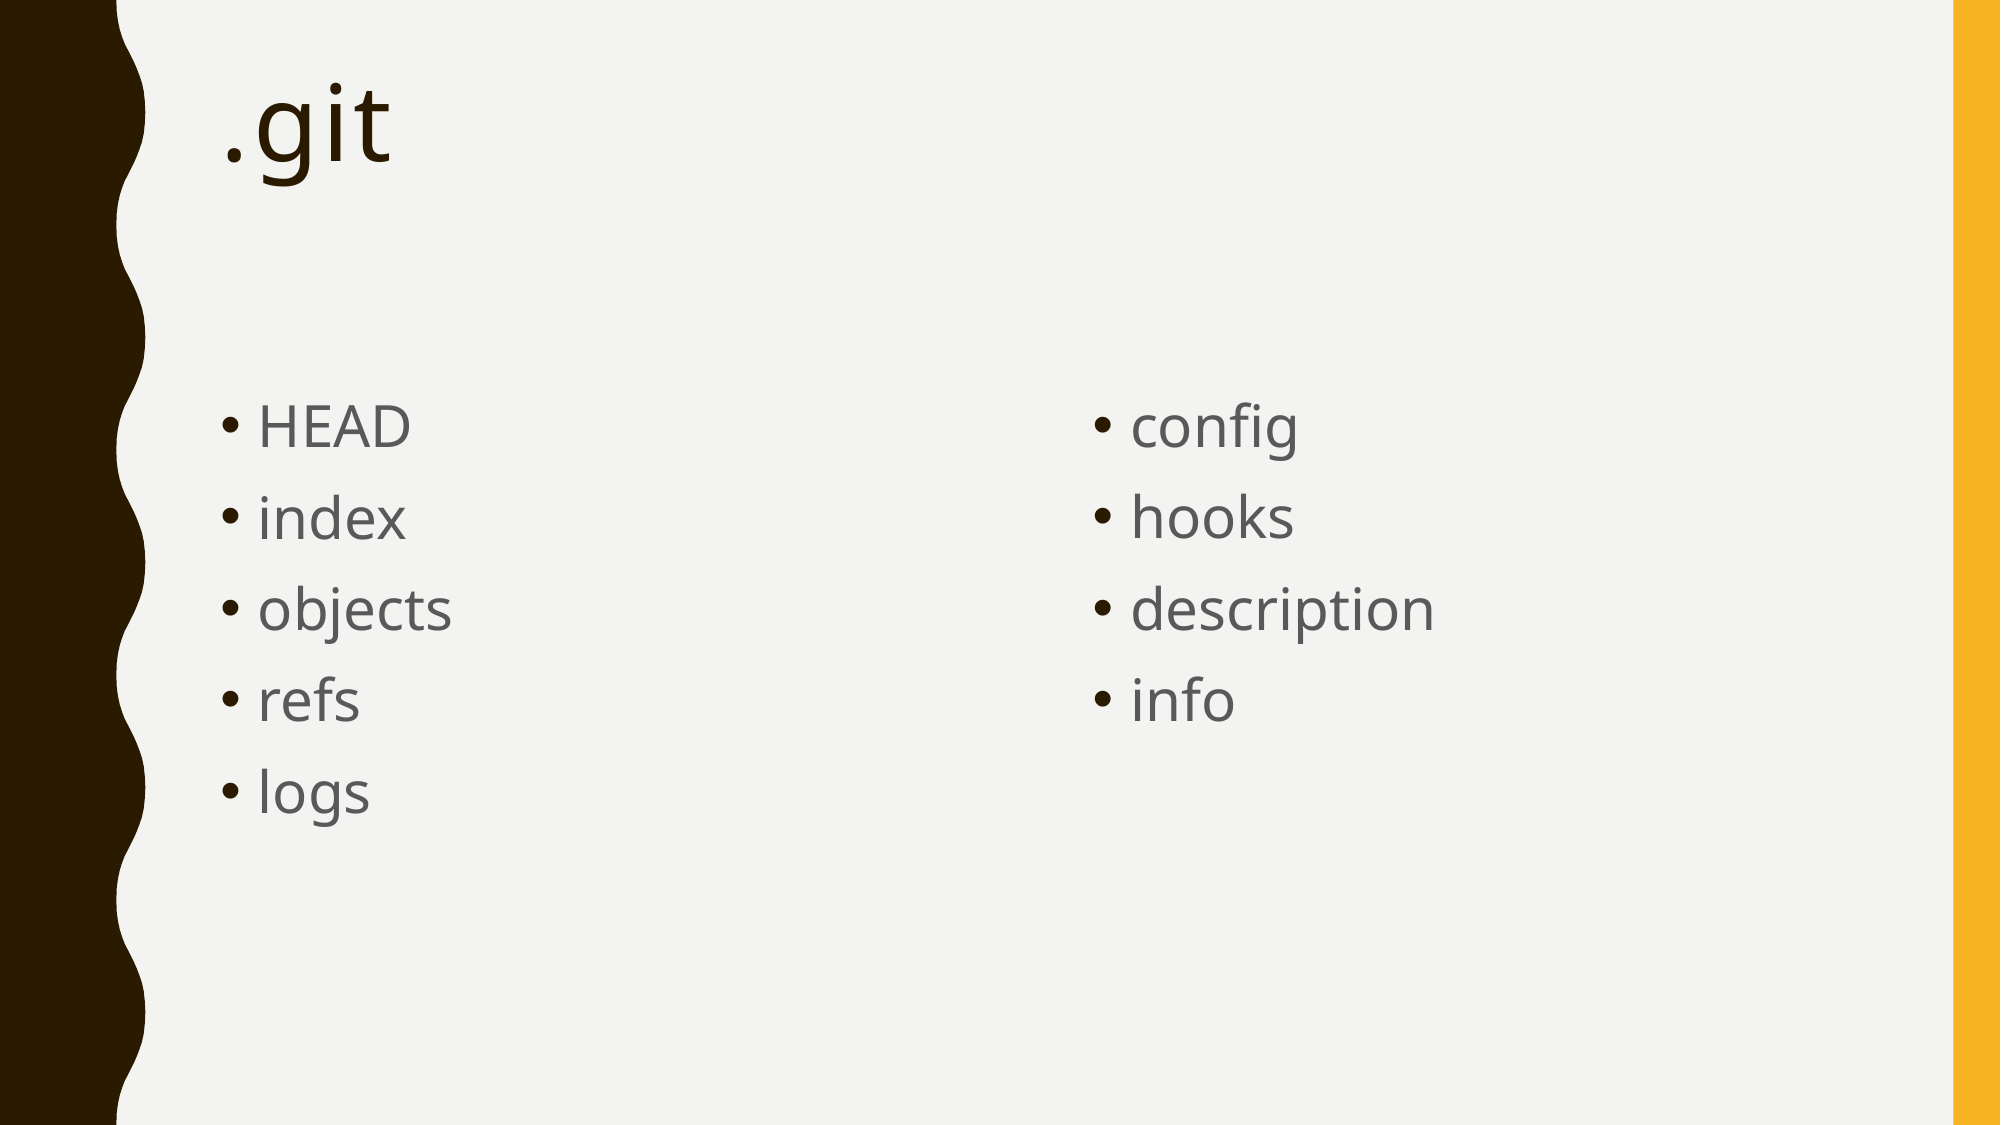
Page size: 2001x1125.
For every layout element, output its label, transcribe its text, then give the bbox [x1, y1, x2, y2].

text_box config hooks description info [1077, 374, 1649, 965]
title .git [205, 62, 1875, 308]
list HEAD index objects refs logs [205, 375, 777, 965]
